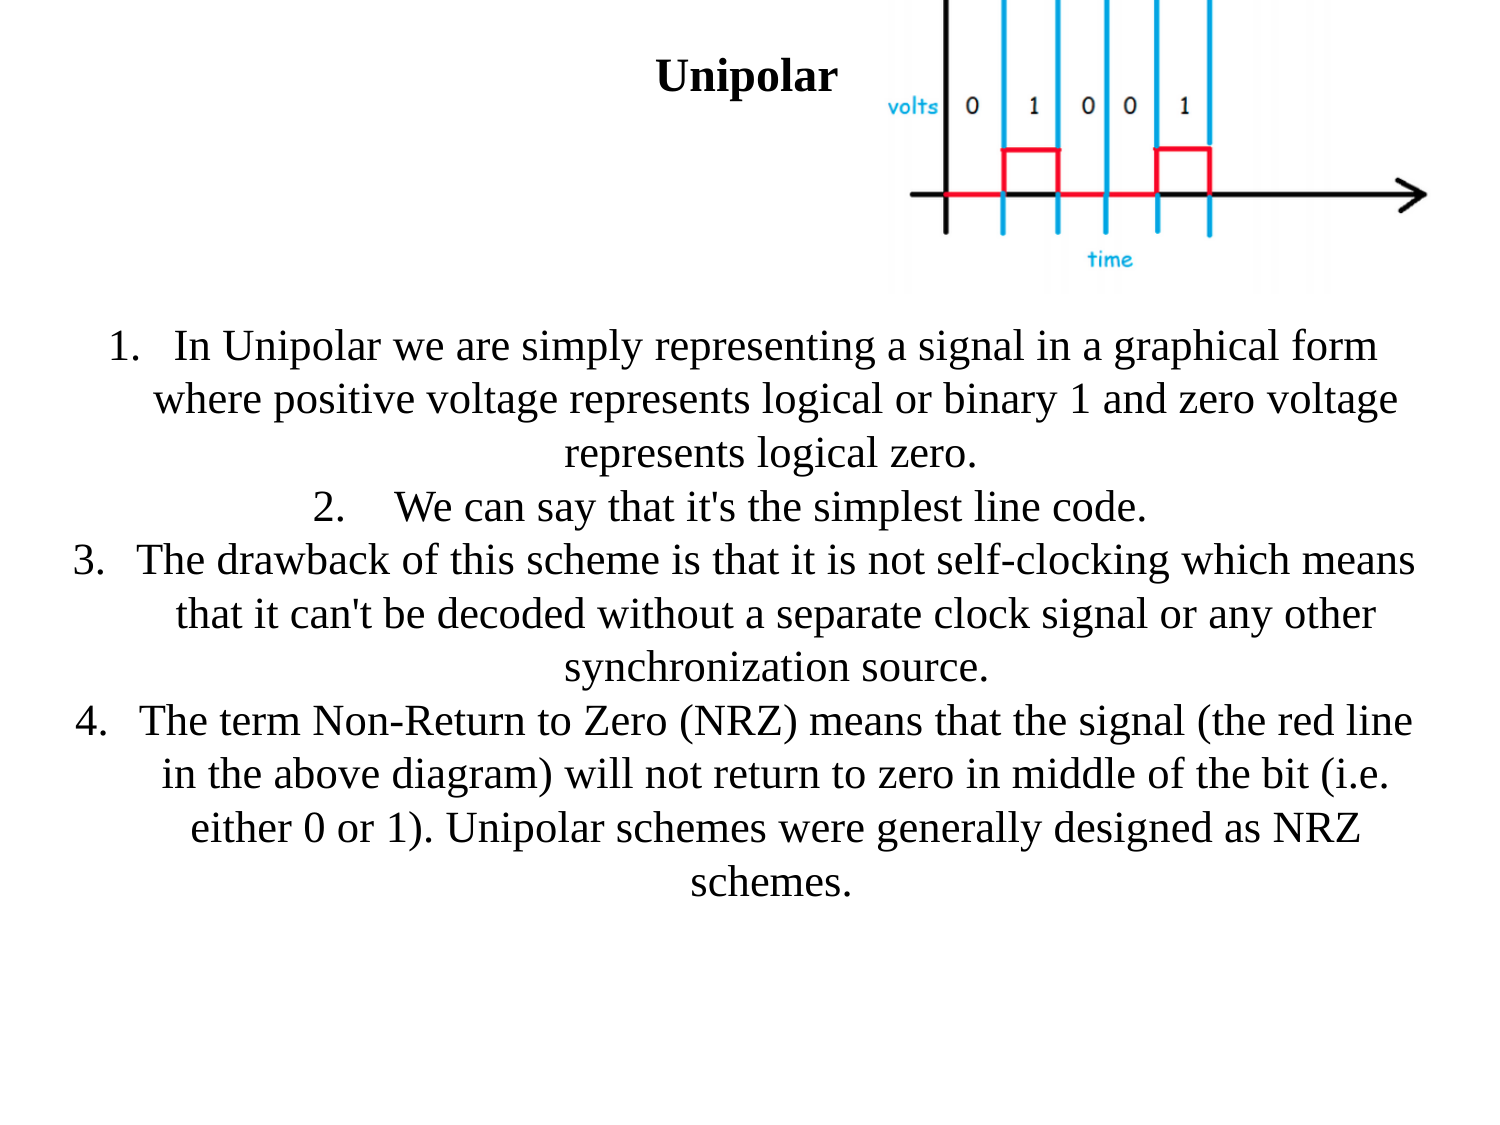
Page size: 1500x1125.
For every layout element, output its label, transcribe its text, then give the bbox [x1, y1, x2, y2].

picture [863, 0, 1439, 305]
title Unipolar [77, 0, 858, 117]
subtitle In Unipolar we are simply representing a signal in a graphical form where positive voltage represents logical or binary 1 and zero voltage represents logical zero. We can say that it's the simplest line code. The drawback of this scheme is that it is not self-clocking which means that it can't be decoded without a separate clock signal or any other synchronization source. The term Non-Return to Zero (NRZ) means that the signal (the red line in the above diagram) will not return to zero in middle of the bit (i.e. either 0 or 1). Unipolar schemes were generally designed as NRZ schemes. [34, 140, 1451, 925]
